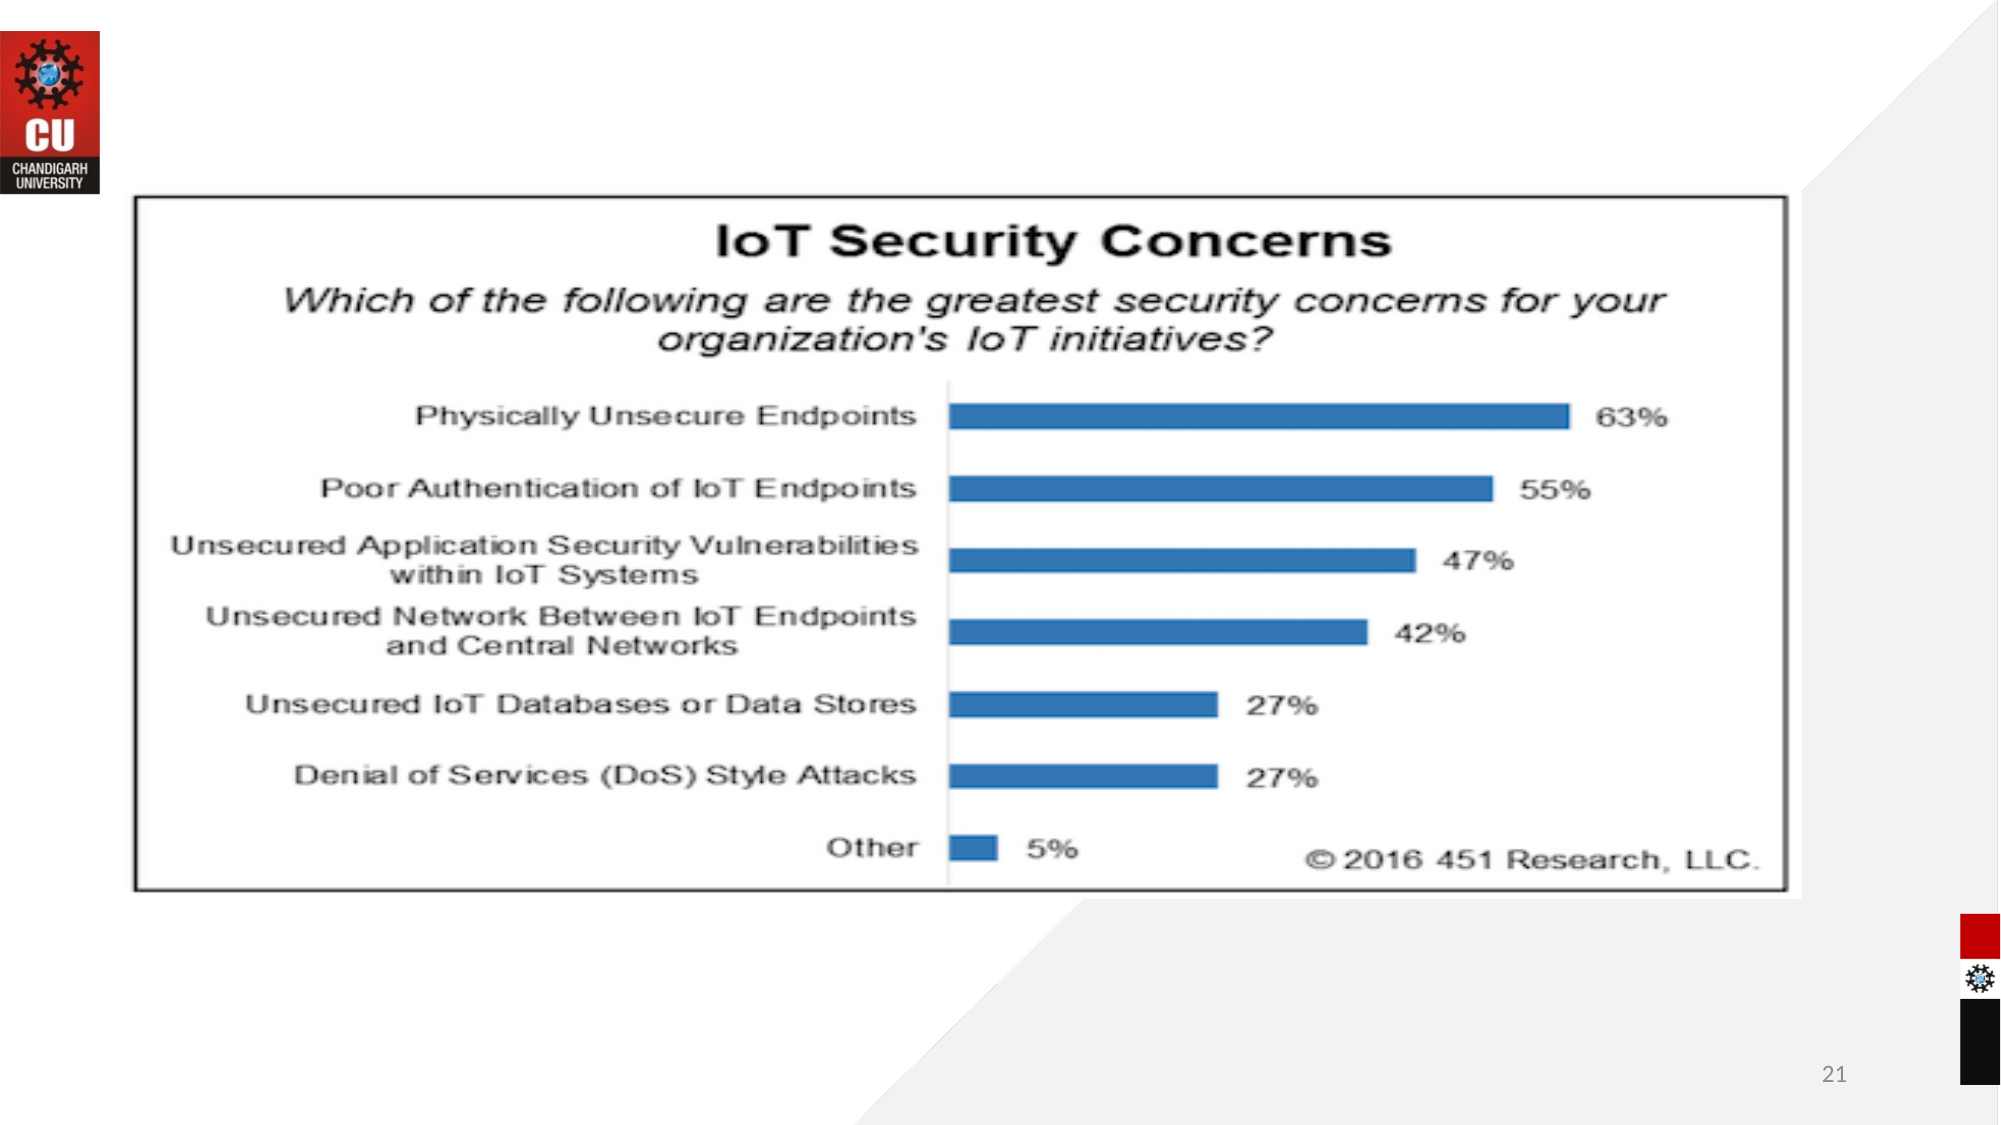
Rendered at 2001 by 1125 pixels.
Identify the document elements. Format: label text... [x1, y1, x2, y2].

slide_number 21 [1412, 1042, 1863, 1103]
picture [0, 0, 2001, 1125]
